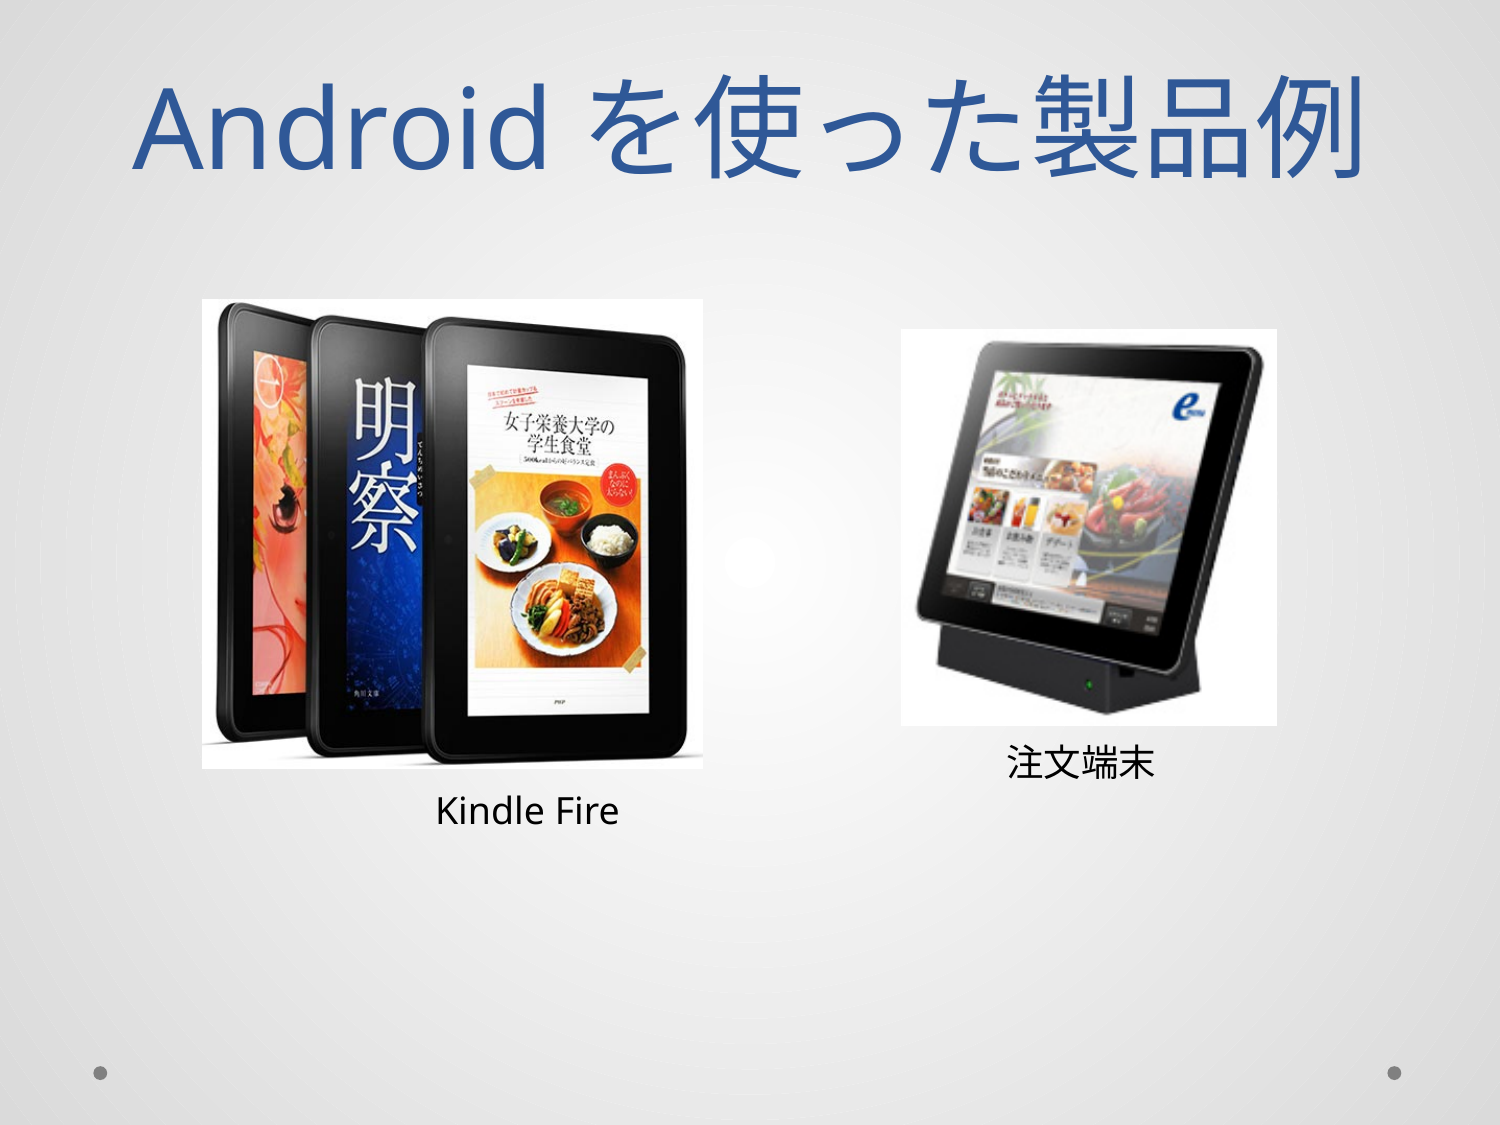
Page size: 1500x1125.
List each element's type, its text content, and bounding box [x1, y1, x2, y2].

title Androidを使った製品例 [75, 0, 1425, 263]
picture [202, 299, 703, 769]
picture [901, 329, 1277, 726]
text_box Kindle Fire [420, 779, 636, 840]
text_box 注文端末 [991, 734, 1172, 791]
